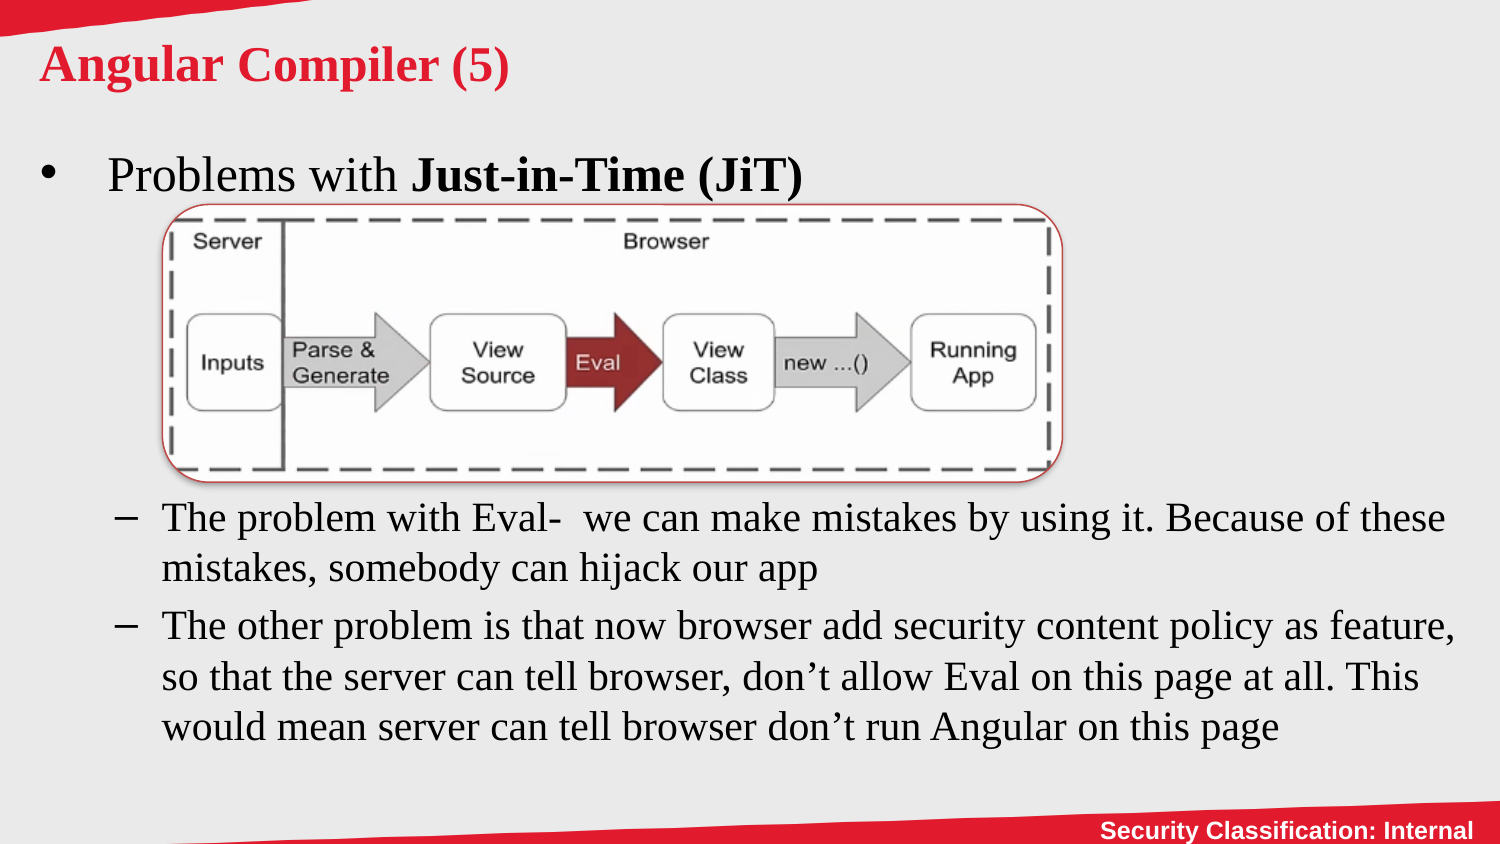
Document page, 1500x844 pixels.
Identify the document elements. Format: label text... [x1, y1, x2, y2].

list Problems with Just-in-Time (JiT) The problem with Eval- we can make mistakes by using it. Because of these mistakes, somebody can hijack our app The other problem is that now browser add security content policy as feature, so that the server can tell browser, don’t allow Eval on this page at all. This would mean server can tell browser don’t run Angular on this page [24, 134, 1475, 785]
picture [0, 0, 1500, 844]
title Angular Compiler (5) [24, 21, 1013, 96]
